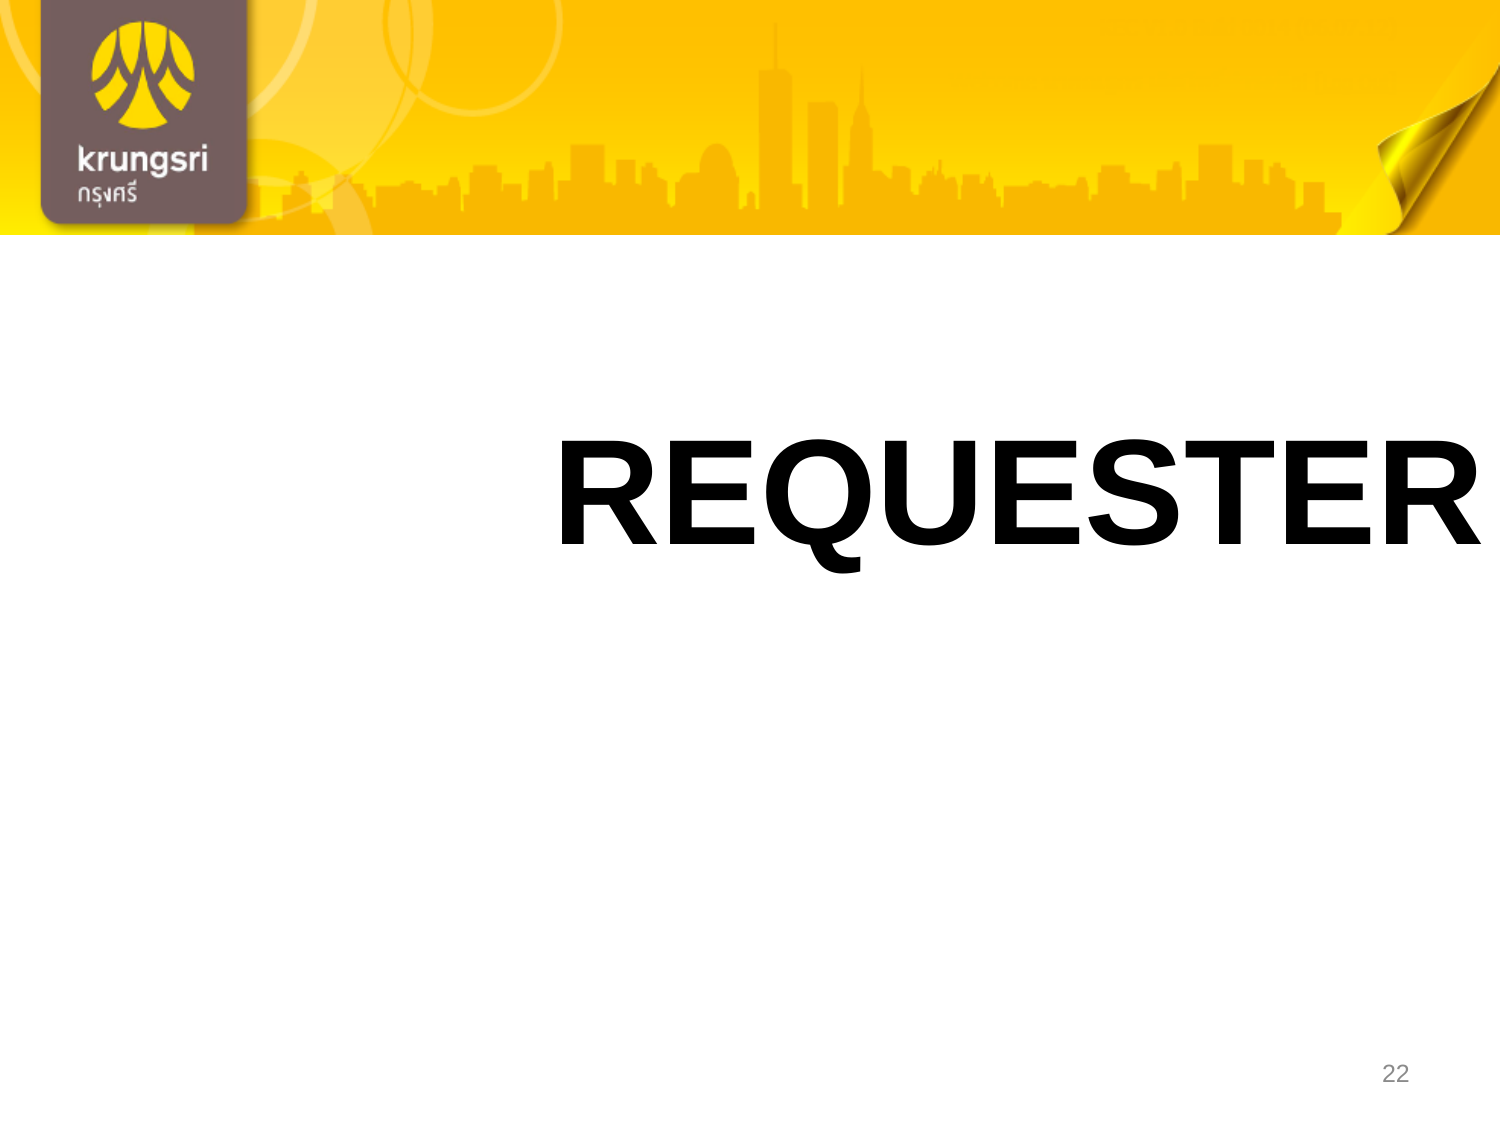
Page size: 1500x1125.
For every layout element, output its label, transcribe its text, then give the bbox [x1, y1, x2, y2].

picture [0, 0, 1500, 235]
slide_number 22 [1074, 1042, 1425, 1103]
text_box Requester [0, 387, 1500, 582]
